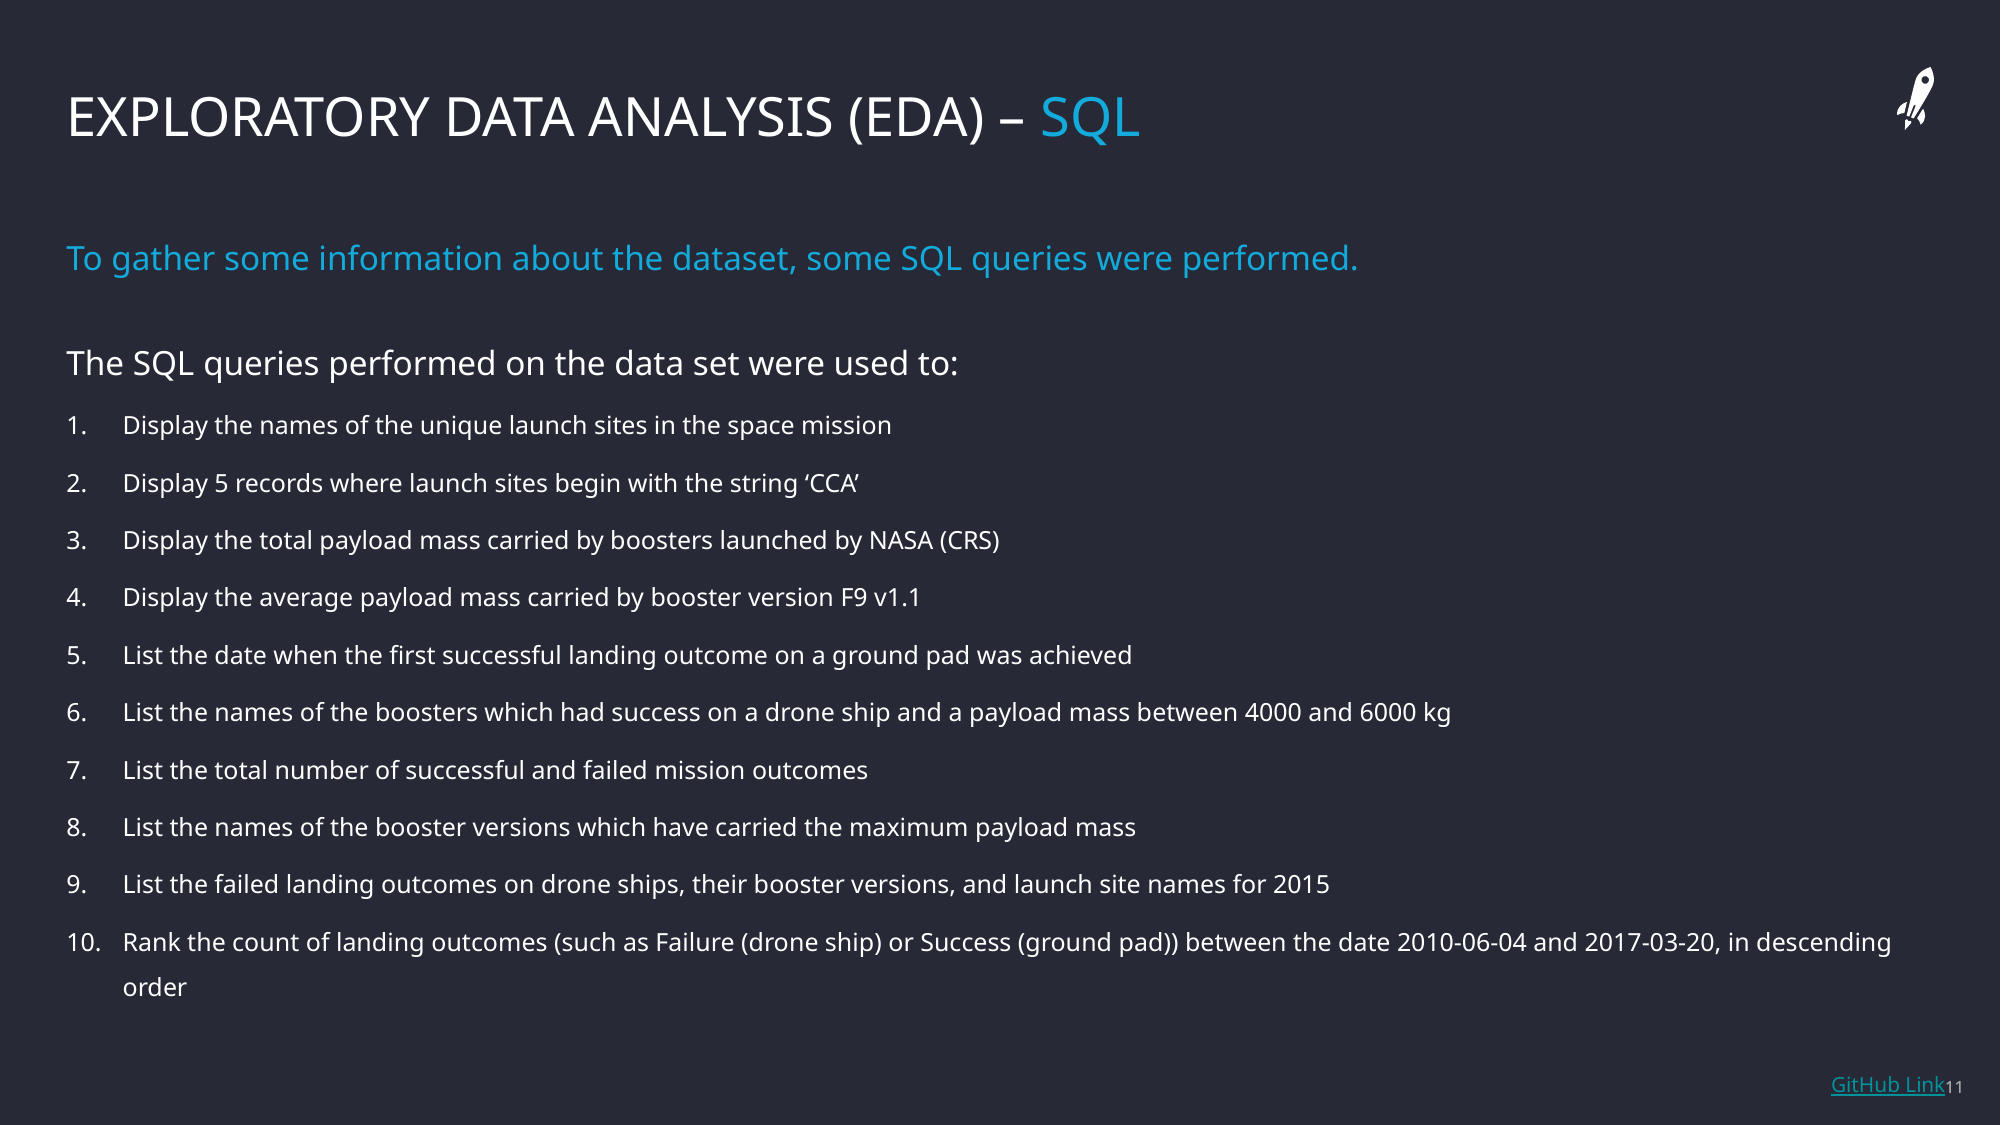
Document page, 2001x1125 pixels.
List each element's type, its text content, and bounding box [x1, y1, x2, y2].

list To gather some information about the dataset, some SQL queries were performed. The SQL queries performed on the data set were used to: Display the names of the unique launch sites in the space mission Display 5 records where launch sites begin with the string ‘CCA’ Display the total payload mass carried by boosters launched by NASA (CRS) Display the average payload mass carried by booster version F9 v1.1 List the date when the first successful landing outcome on a ground pad was achieved List the names of the boosters which had success on a drone ship and a payload mass between 4000 and 6000 kg List the total number of successful and failed mission outcomes List the names of the booster versions which have carried the maximum payload mass List the failed landing outcomes on drone ships, their booster versions, and launch site names for 2015 Rank the count of landing outcomes (such as Failure (drone ship) or Success (ground pad)) between the date 2010-06-04 and 2017-03-20, in descending order [66, 237, 1938, 1050]
text_box GitHub Link [1816, 1064, 1961, 1108]
title Exploratory data analysis (eda) – sql [66, 30, 1863, 149]
